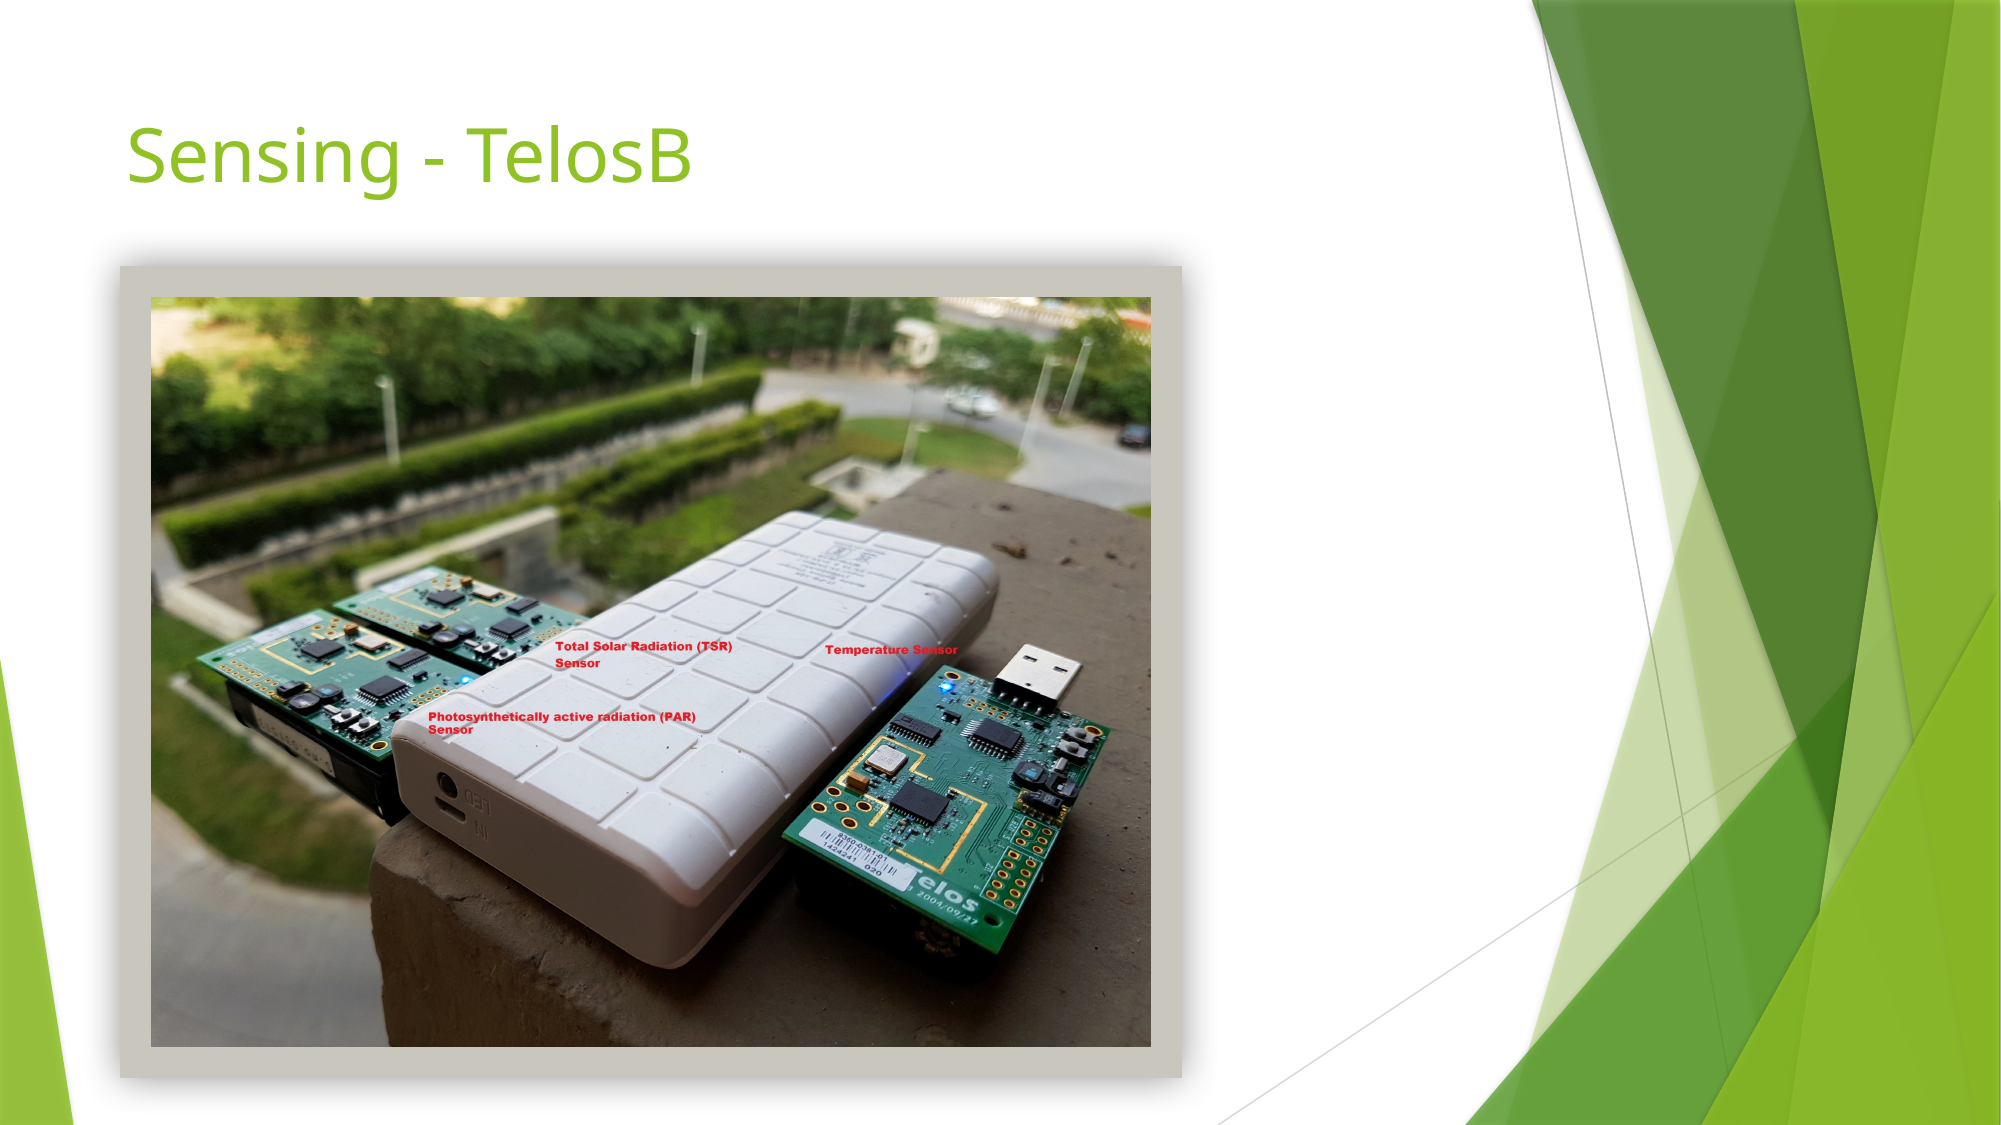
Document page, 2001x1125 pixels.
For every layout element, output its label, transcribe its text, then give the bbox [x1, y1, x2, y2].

title Sensing - TelosB [111, 99, 1522, 317]
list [150, 296, 1152, 1048]
